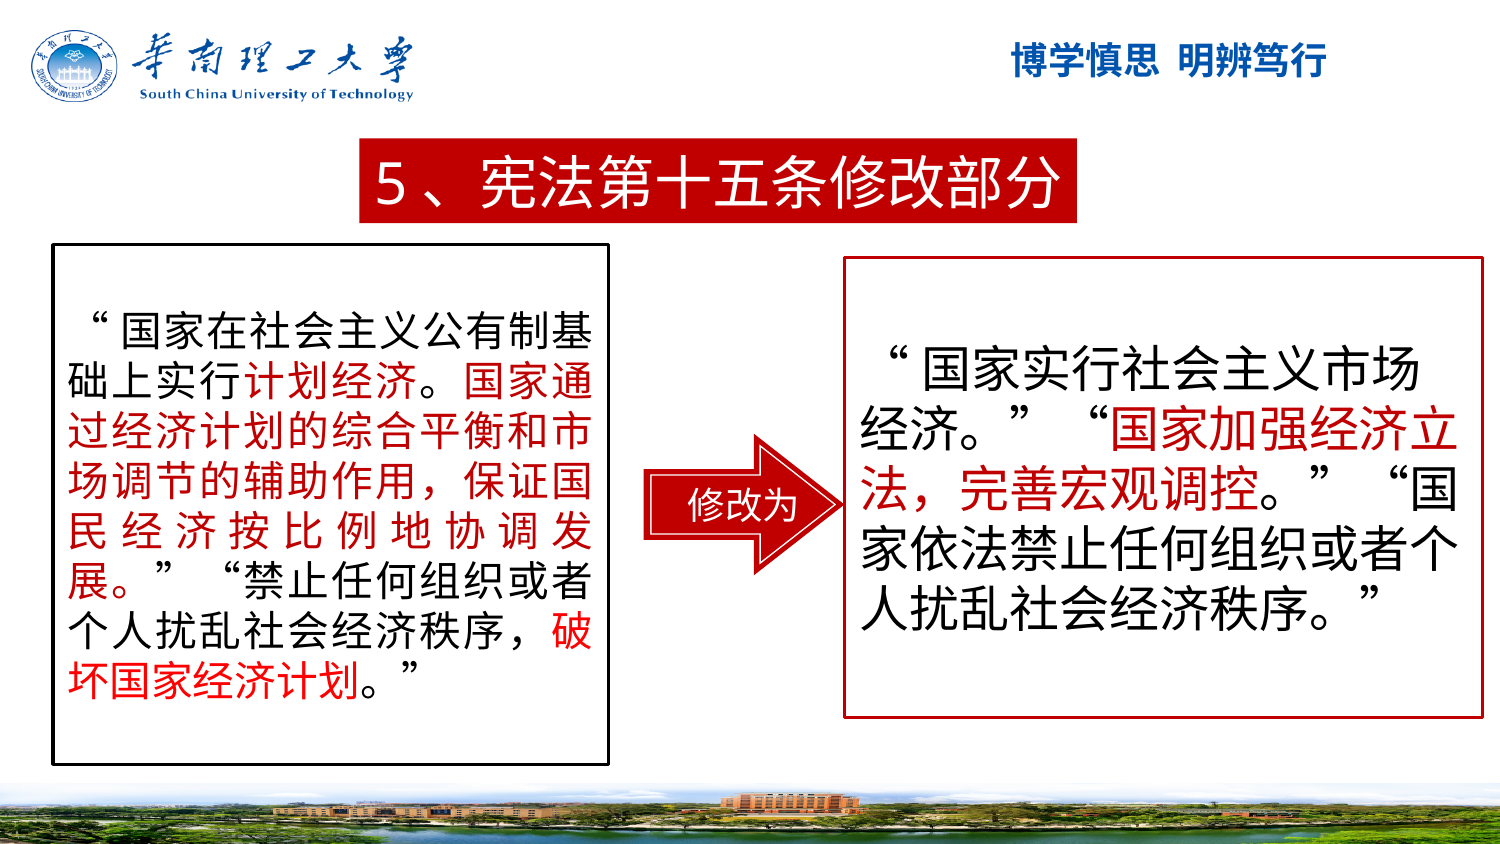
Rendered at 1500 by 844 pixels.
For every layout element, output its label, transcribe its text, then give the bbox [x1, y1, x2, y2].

text_box 修改为 [641, 431, 847, 578]
picture [0, 783, 1500, 844]
text_box 5、宪法第十五条修改部分 [359, 138, 1077, 224]
text_box “国家在社会主义公有制基础上实行计划经济。国家通过经济计划的综合平衡和市场调节的辅助作用，保证国民经济按比例地协调发展。”“禁止任何组织或者个人扰乱社会经济秩序，破坏国家经济计划。” [51, 243, 610, 767]
text_box 博学慎思 明辨笃行 [997, 30, 1373, 89]
text_box “国家实行社会主义市场经济。”“国家加强经济立法，完善宏观调控。”“国家依法禁止任何组织或者个人扰乱社会经济秩序。” [842, 256, 1484, 719]
picture [30, 30, 413, 103]
